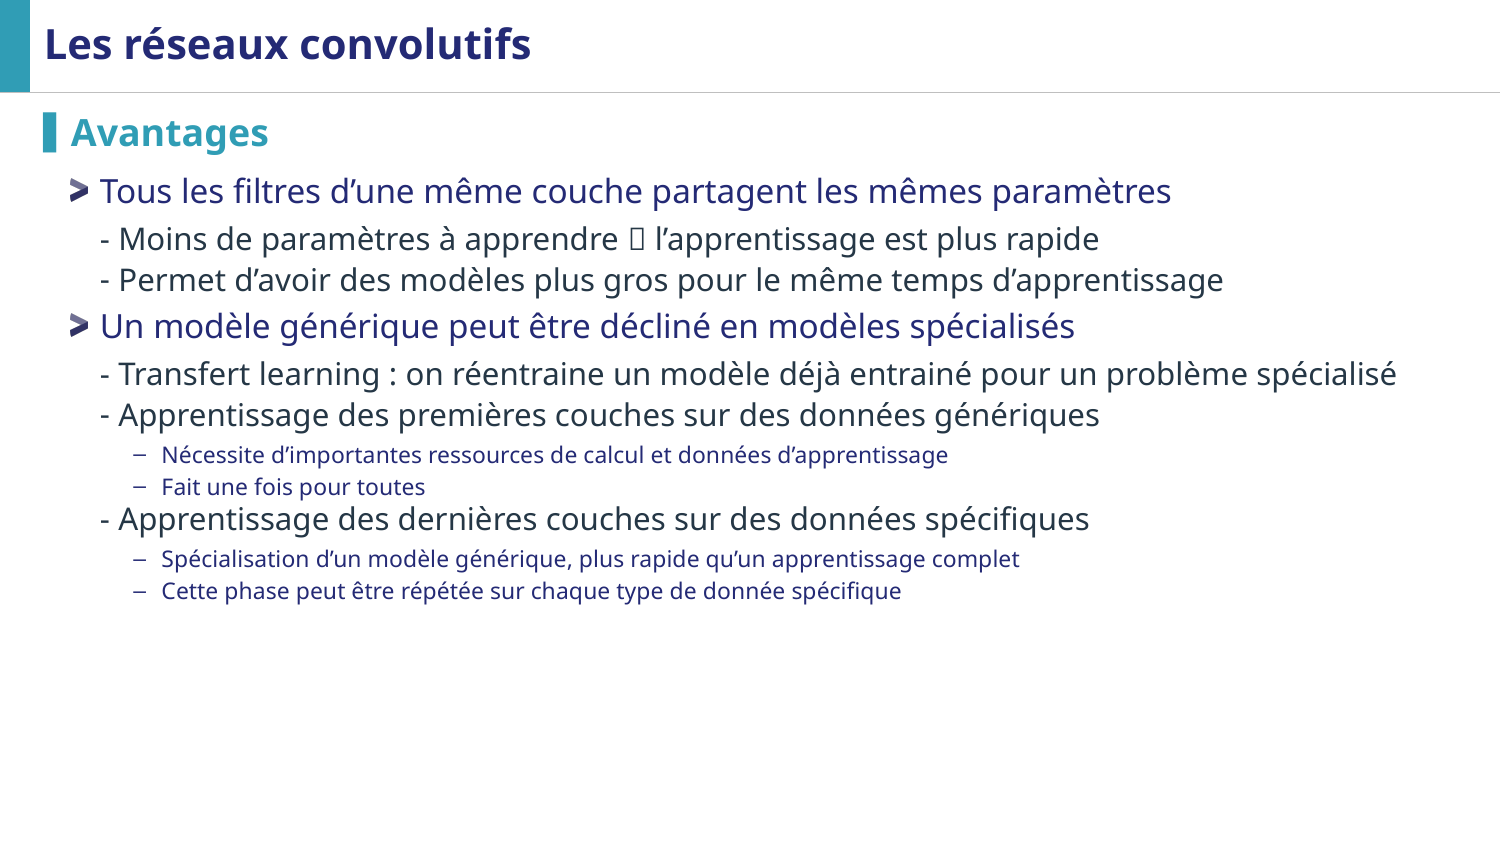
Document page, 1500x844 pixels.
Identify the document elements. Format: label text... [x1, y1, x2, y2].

list Avantages Tous les filtres d’une même couche partagent les mêmes paramètres Moins de paramètres à apprendre  l’apprentissage est plus rapide Permet d’avoir des modèles plus gros pour le même temps d’apprentissage Un modèle générique peut être décliné en modèles spécialisés Transfert learning : on réentraine un modèle déjà entrainé pour un problème spécialisé Apprentissage des premières couches sur des données génériques Nécessite d’importantes ressources de calcul et données d’apprentissage Fait une fois pour toutes Apprentissage des dernières couches sur des données spécifiques Spécialisation d’un modèle générique, plus rapide qu’un apprentissage complet Cette phase peut être répétée sur chaque type de donnée spécifique [43, 109, 1467, 741]
picture [70, 178, 88, 202]
picture [70, 313, 88, 337]
title Les réseaux convolutifs [43, 0, 1467, 93]
